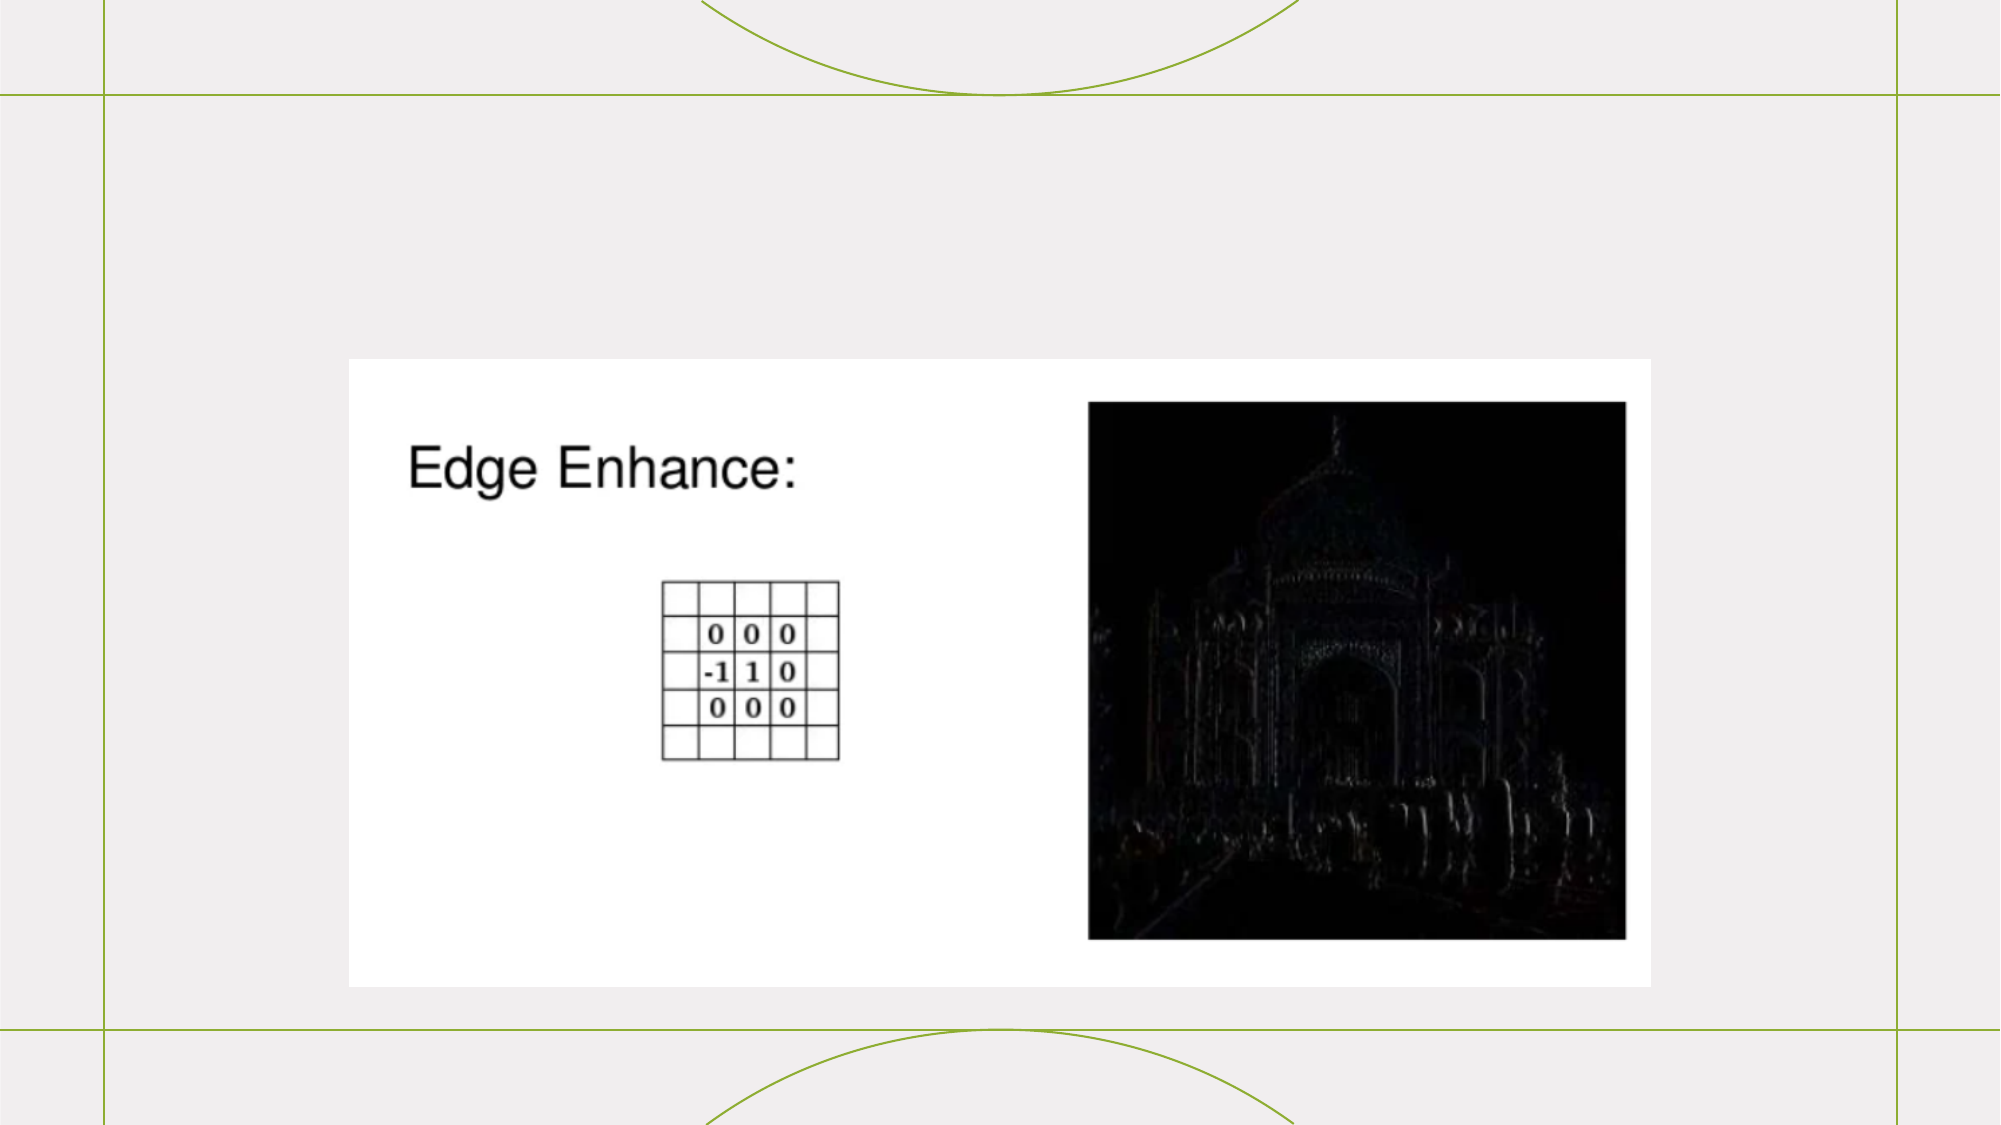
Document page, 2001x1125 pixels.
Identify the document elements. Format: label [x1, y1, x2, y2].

list [349, 359, 1651, 987]
